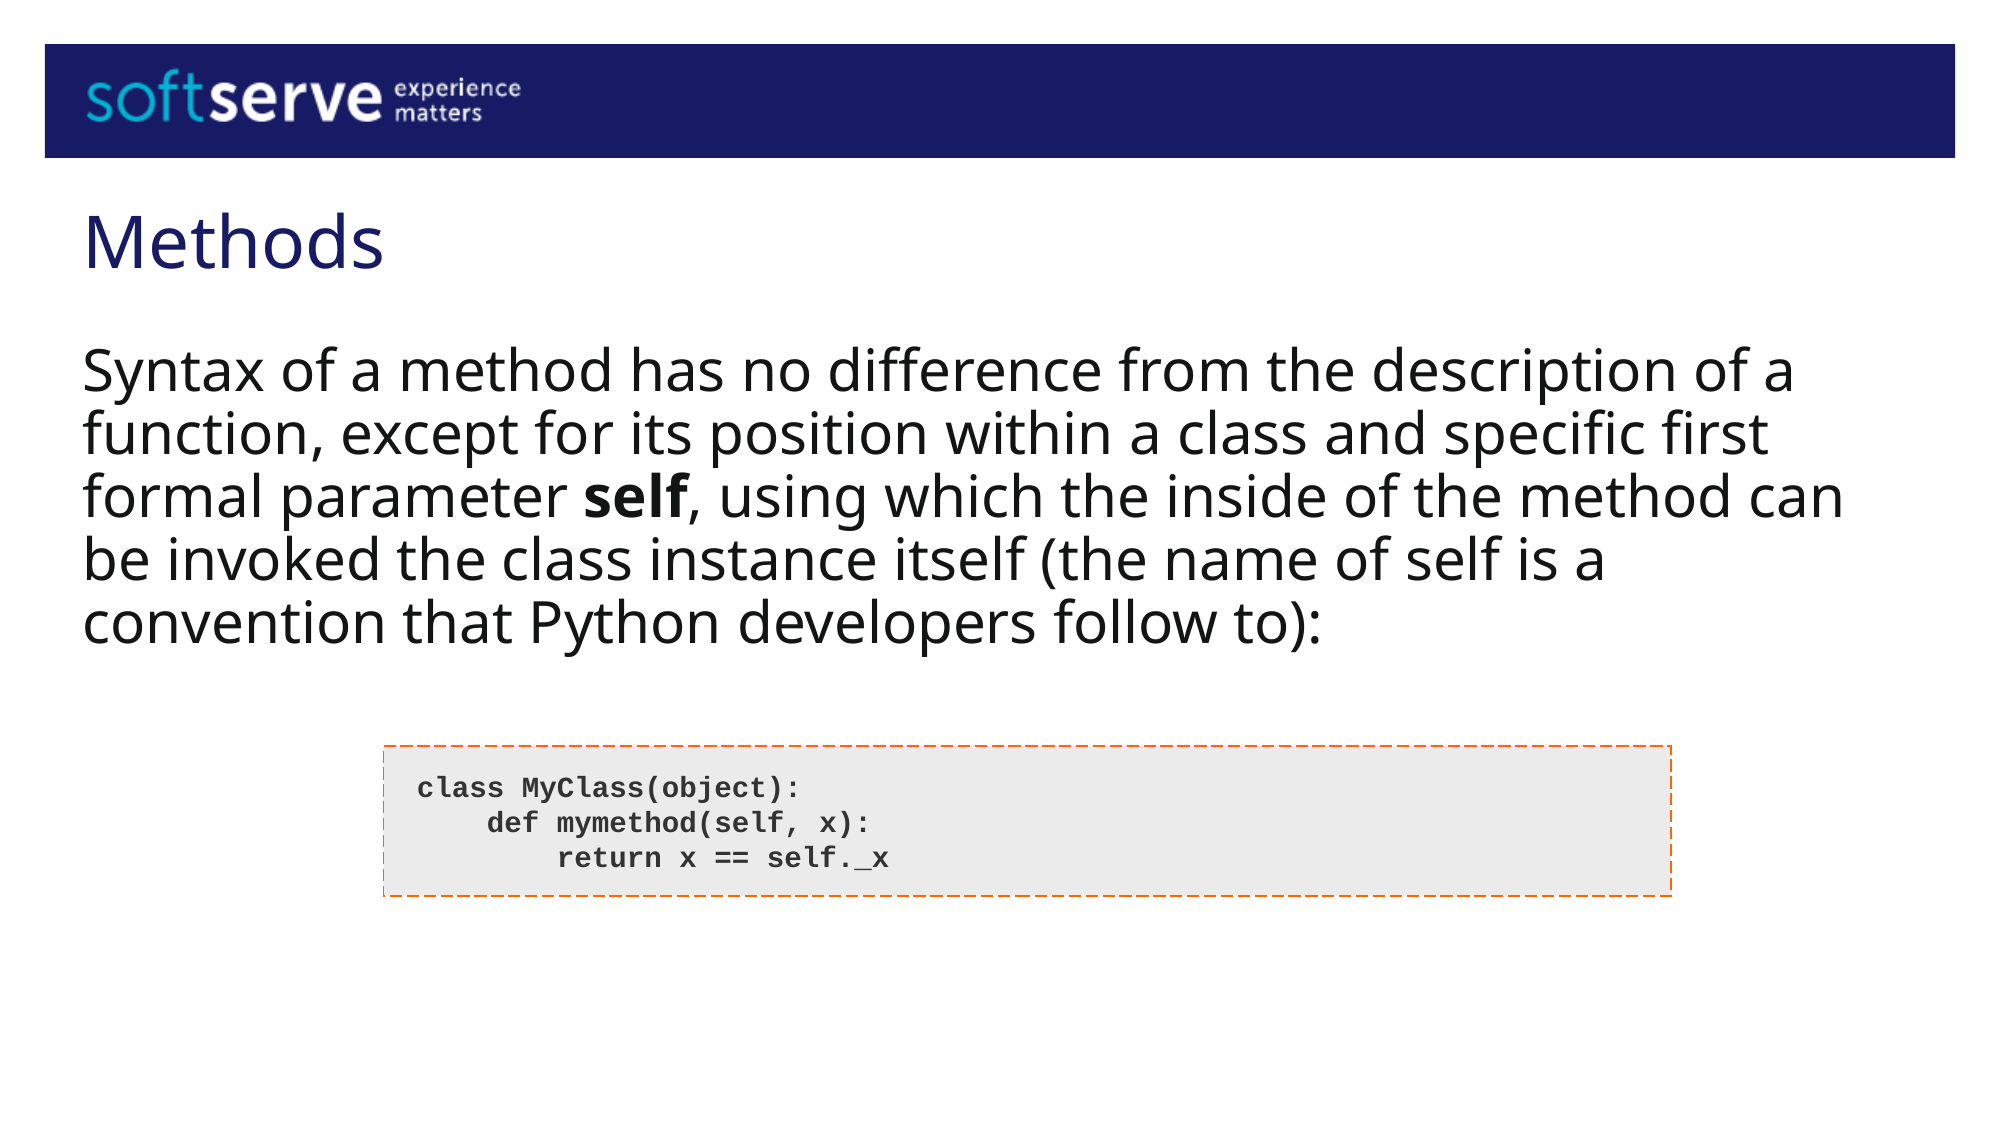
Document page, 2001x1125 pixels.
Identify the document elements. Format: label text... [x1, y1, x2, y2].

title Methods [67, 202, 1931, 289]
text_box class MyClass(object): def mymethod(self, x): return x == self._x [383, 746, 1671, 896]
list Syntax of a method has no difference from the description of a function, except for its position within a class and specific first formal parameter self, using which the inside of the method can be invoked the class instance itself (the name of self is a convention that Python developers follow to): [67, 333, 1930, 1048]
